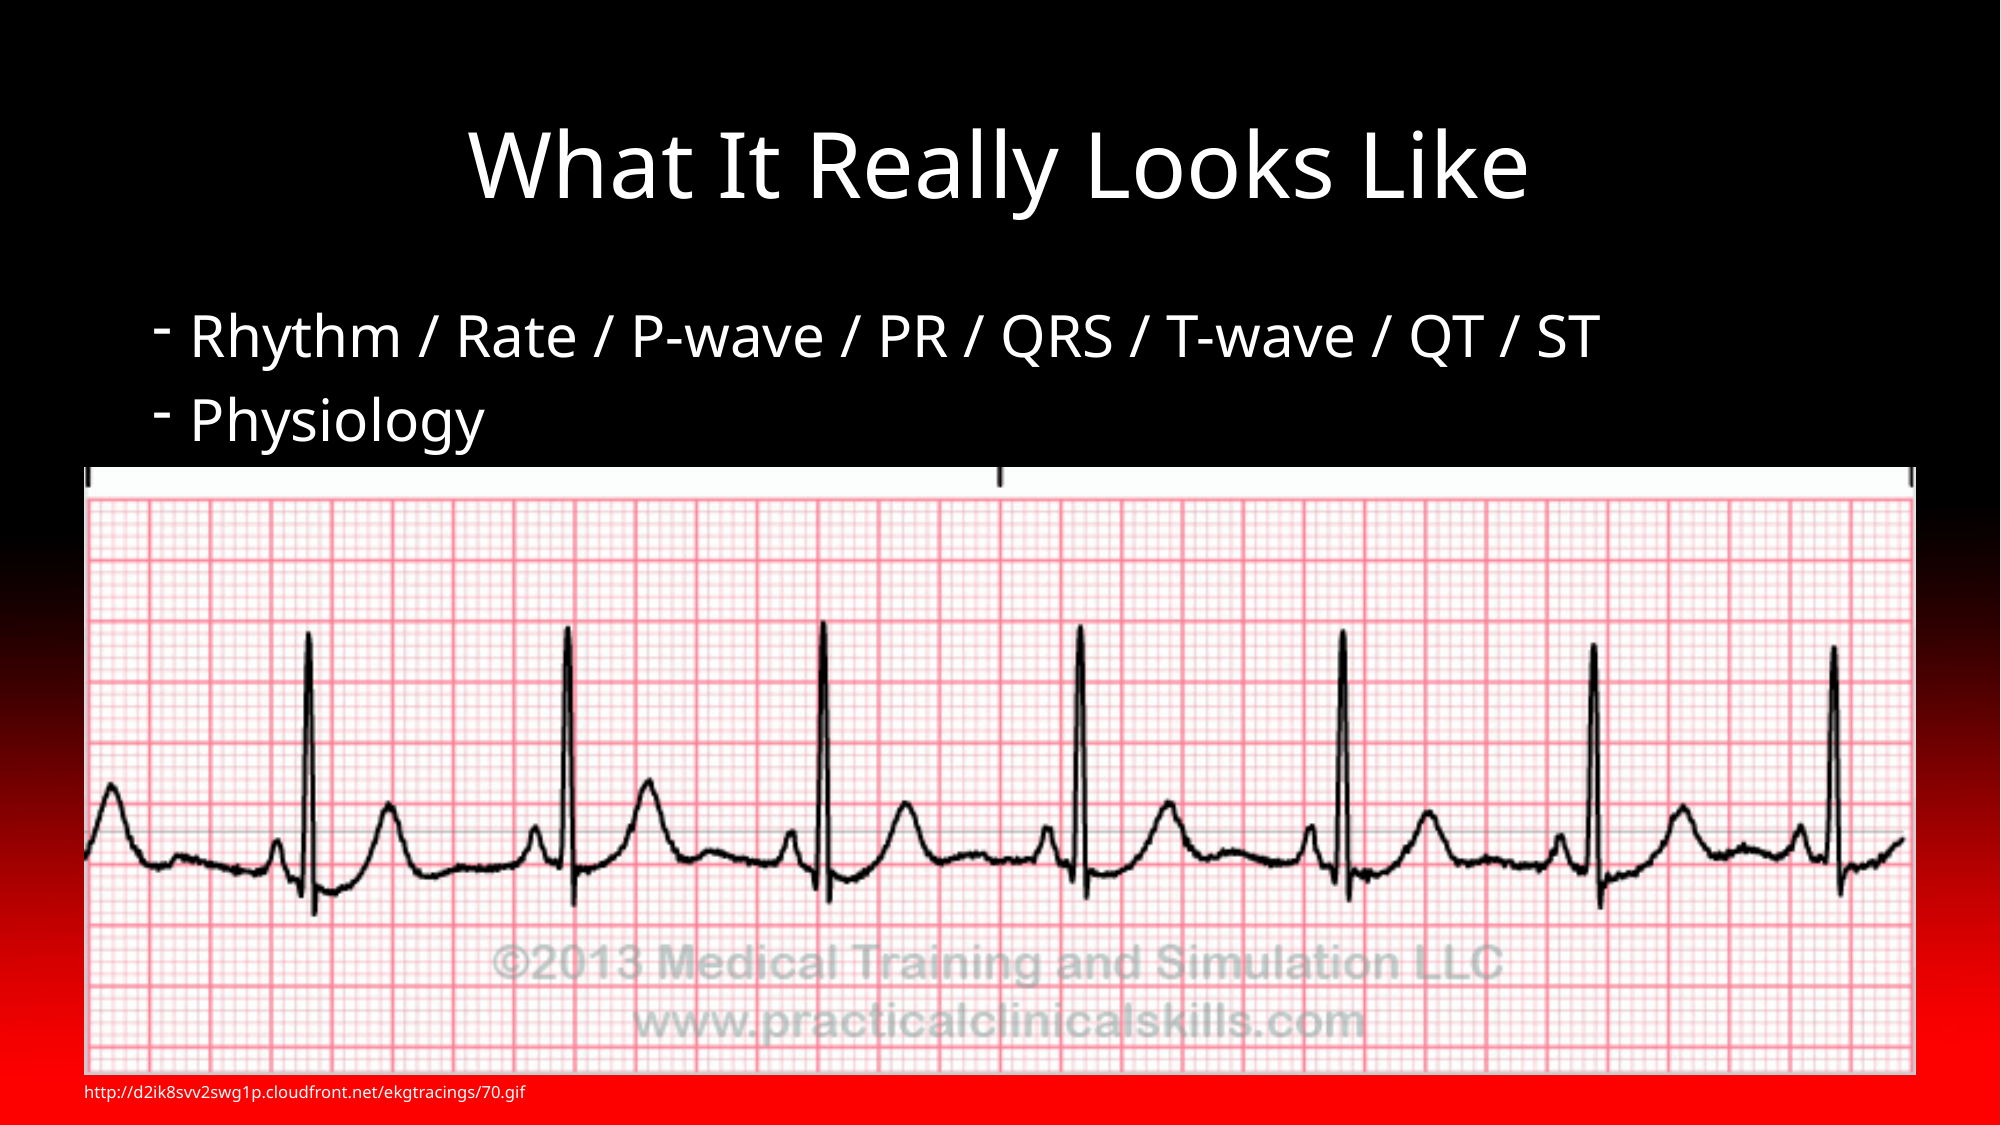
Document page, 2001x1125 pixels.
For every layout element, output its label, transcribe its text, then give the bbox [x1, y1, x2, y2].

title What It Really Looks Like [137, 59, 1863, 278]
list Rhythm / Rate / P-wave / PR / QRS / T-wave / QT / ST Physiology [137, 299, 1863, 466]
text_box http://d2ik8svv2swg1p.cloudfront.net/ekgtracings/70.gif [69, 1074, 541, 1109]
picture [0, 0, 2001, 1125]
